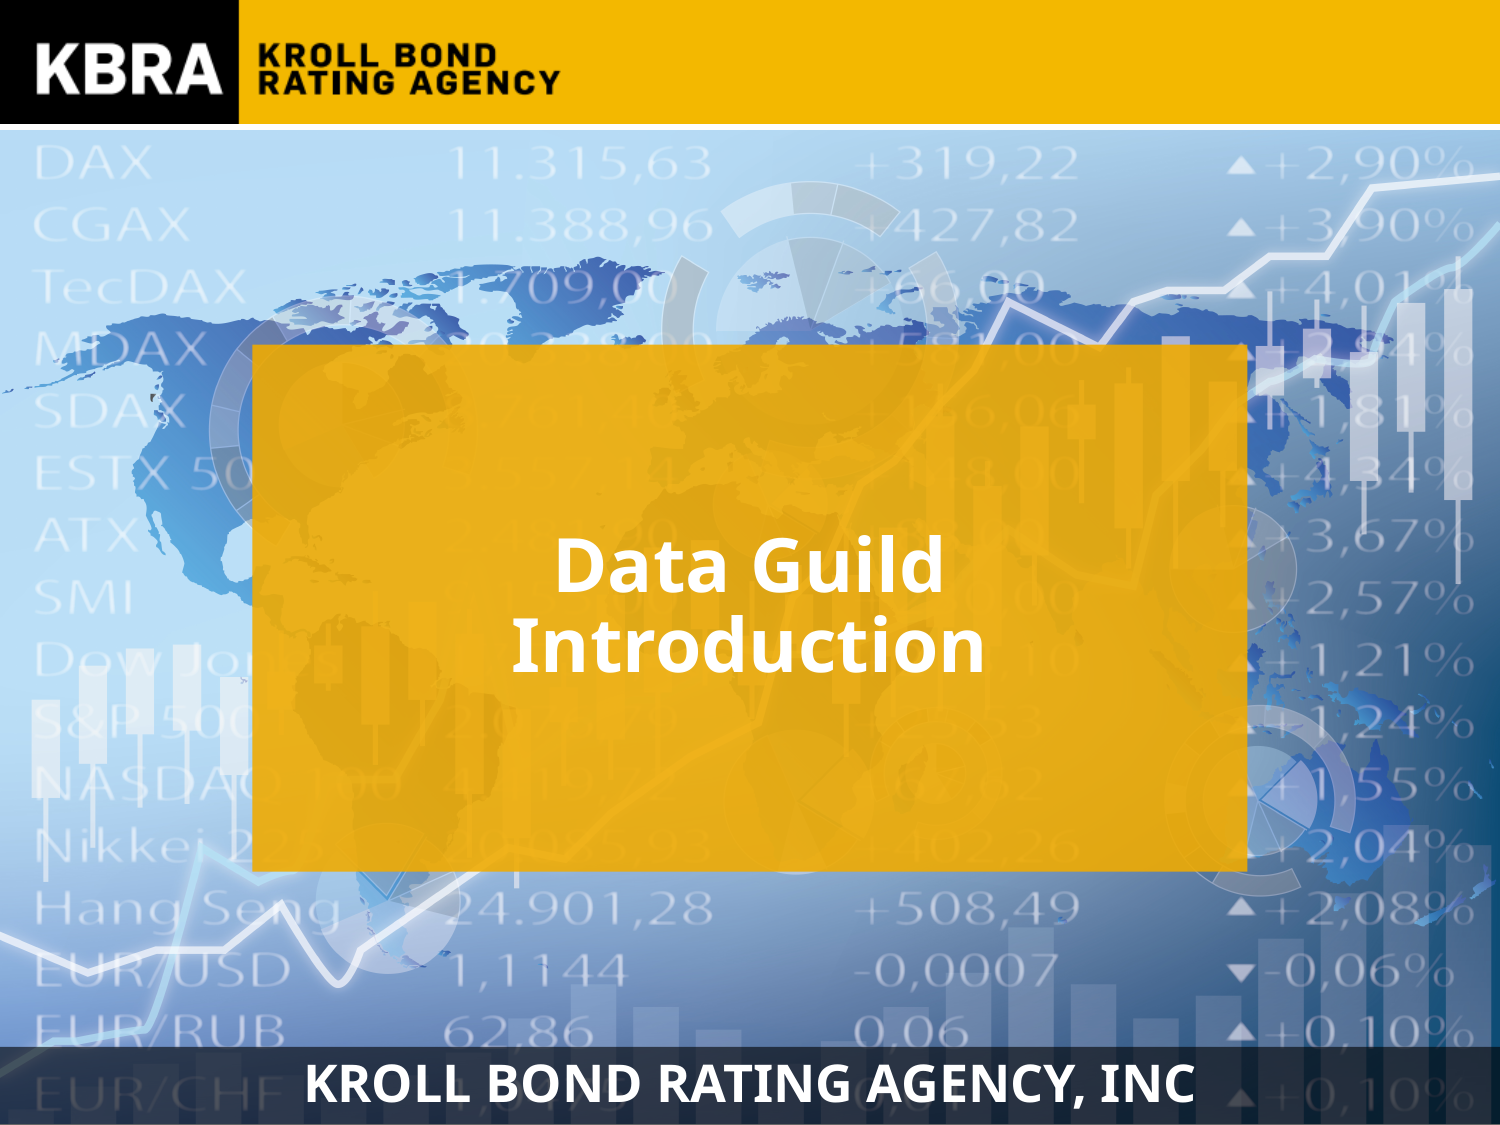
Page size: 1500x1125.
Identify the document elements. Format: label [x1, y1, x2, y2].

picture [0, 128, 1500, 1124]
